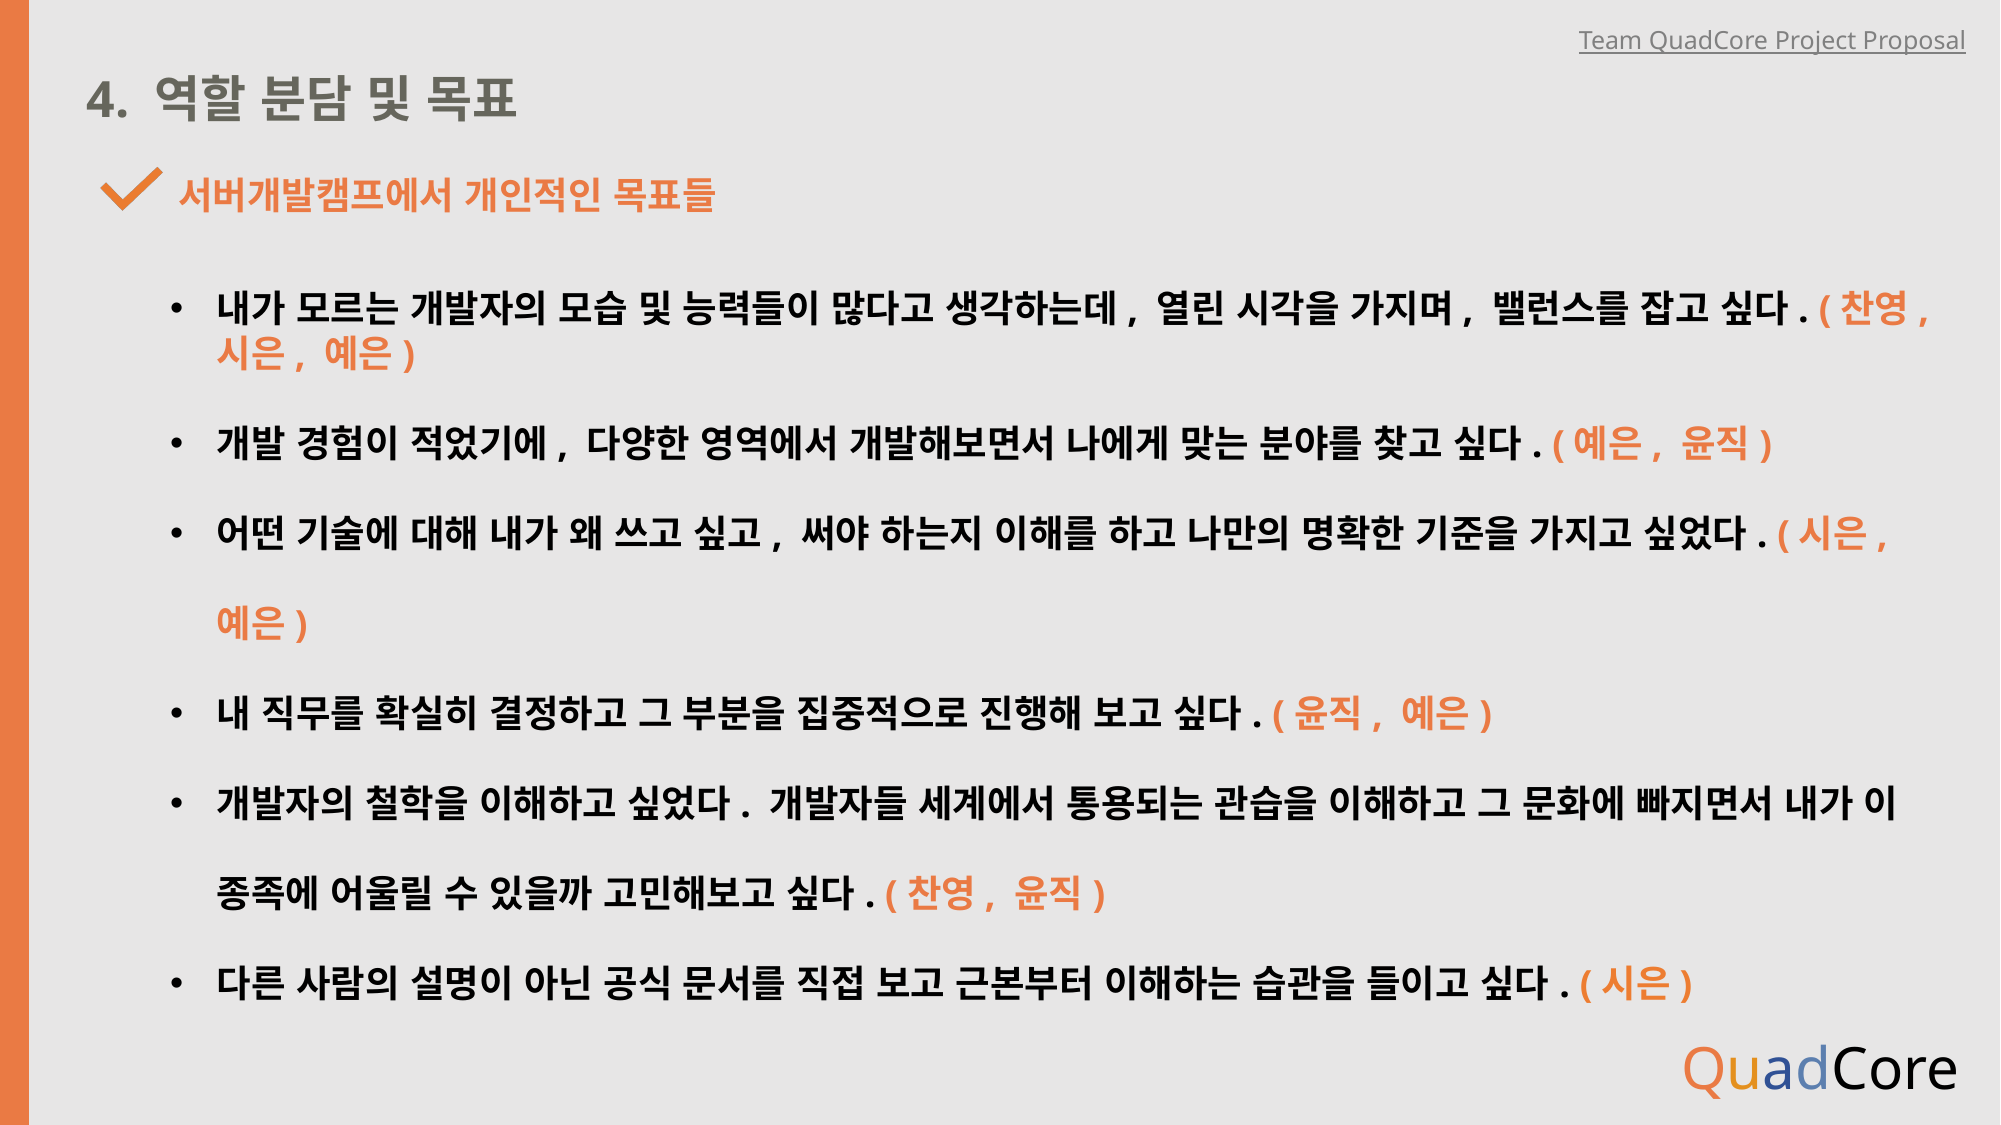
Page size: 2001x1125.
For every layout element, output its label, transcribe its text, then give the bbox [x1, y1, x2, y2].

text_box 내가 모르는 개발자의 모습 및 능력들이 많다고 생각하는데, 열린 시각을 가지며, 밸런스를 잡고 싶다. (찬영, 시은, 예은) 개발 경험이 적었기에, 다양한 영역에서 개발해보면서 나에게 맞는 분야를 찾고 싶다. (예은, 윤직) 어떤 기술에 대해 내가 왜 쓰고 싶고, 써야 하는지 이해를 하고 나만의 명확한 기준을 가지고 싶었다. (시은, 예은) 내 직무를 확실히 결정하고 그 부분을 집중적으로 진행해 보고 싶다. (윤직, 예은) 개발자의 철학을 이해하고 싶었다. 개발자들 세계에서 통용되는 관습을 이해하고 그 문화에 빠지면서 내가 이 종족에 어울릴 수 있을까 고민해보고 싶다. (찬영, 윤직) 다른 사람의 설명이 아닌 공식 문서를 직접 보고 근본부터 이해하는 습관을 들이고 싶다. (시은) [154, 248, 1952, 1042]
text_box QuadCore [1605, 1023, 1974, 1109]
picture [99, 156, 164, 221]
text_box 서버개발캠프에서 개인적인 목표들 [163, 141, 1221, 236]
title 4. 역할 분담 및 목표 [71, 30, 693, 142]
